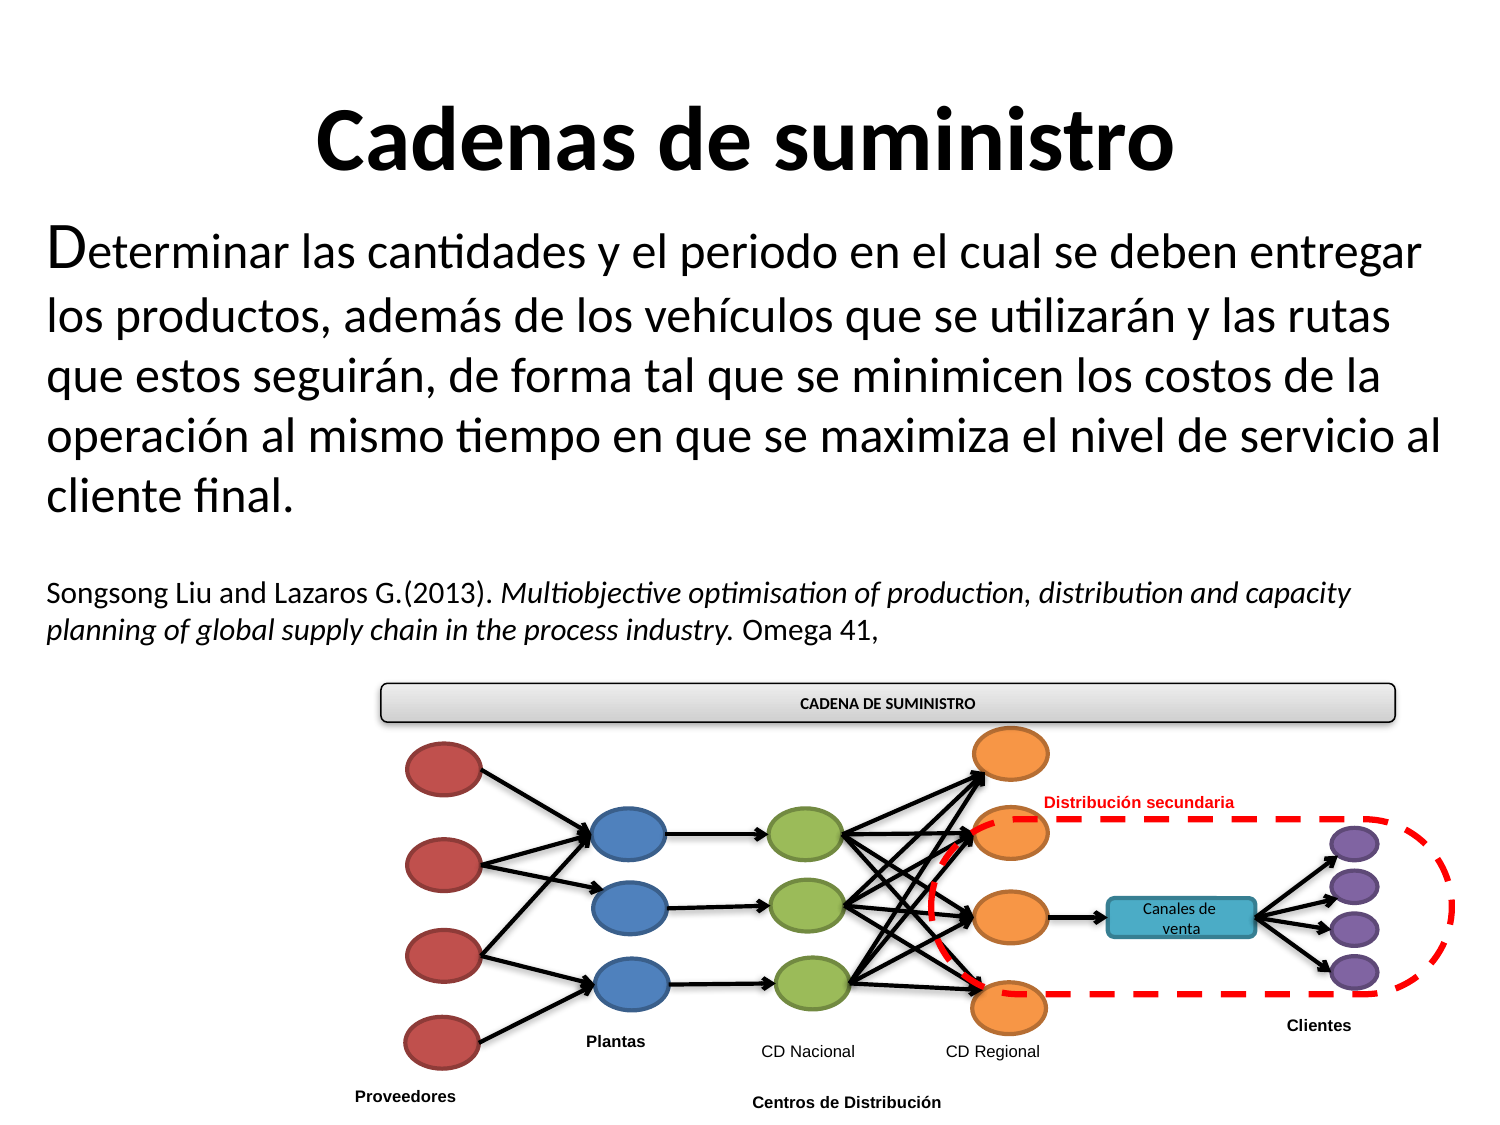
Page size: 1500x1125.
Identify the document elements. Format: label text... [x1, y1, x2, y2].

list Cadenas de suministro Determinar las cantidades y el periodo en el cual se deben entregar los productos, además de los vehículos que se utilizarán y las rutas que estos seguirán, de forma tal que se minimicen los costos de la operación al mismo tiempo en que se maximiza el nivel de servicio al cliente final. Songsong Liu and Lazaros G.(2013). Multiobjective optimisation of production, distribution and capacity planning of global supply chain in the process industry. Omega 41, [31, 71, 1463, 814]
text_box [338, 683, 1453, 1125]
